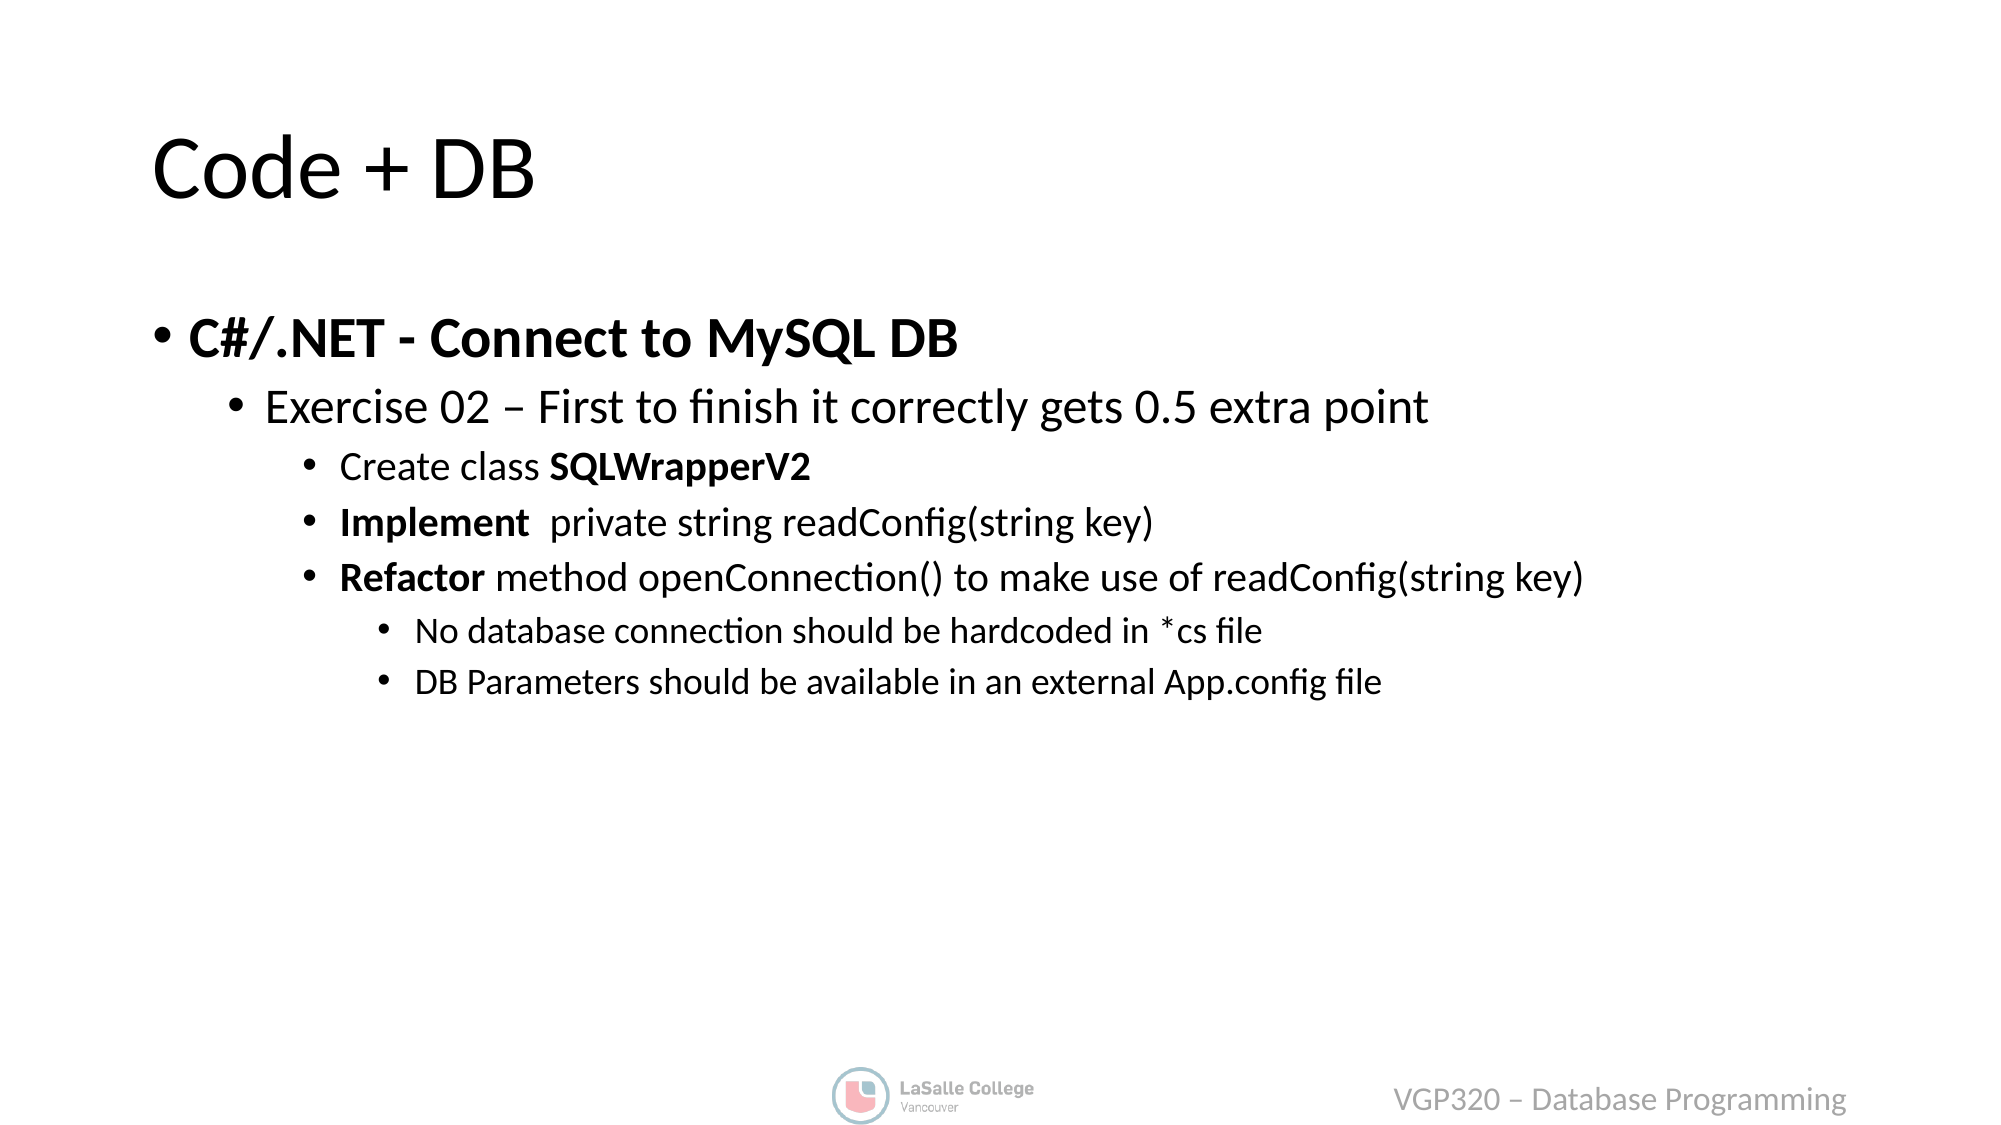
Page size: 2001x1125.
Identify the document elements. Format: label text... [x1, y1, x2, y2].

list C#/.NET - Connect to MySQL DB Exercise 02 – First to finish it correctly gets 0.5 extra point Create class SQLWrapperV2 Implement private string readConfig(string key) Refactor method openConnection() to make use of readConfig(string key) No database connection should be hardcoded in *cs file DB Parameters should be available in an external App.config file [137, 299, 1836, 1014]
title Code + DB [137, 59, 1863, 278]
